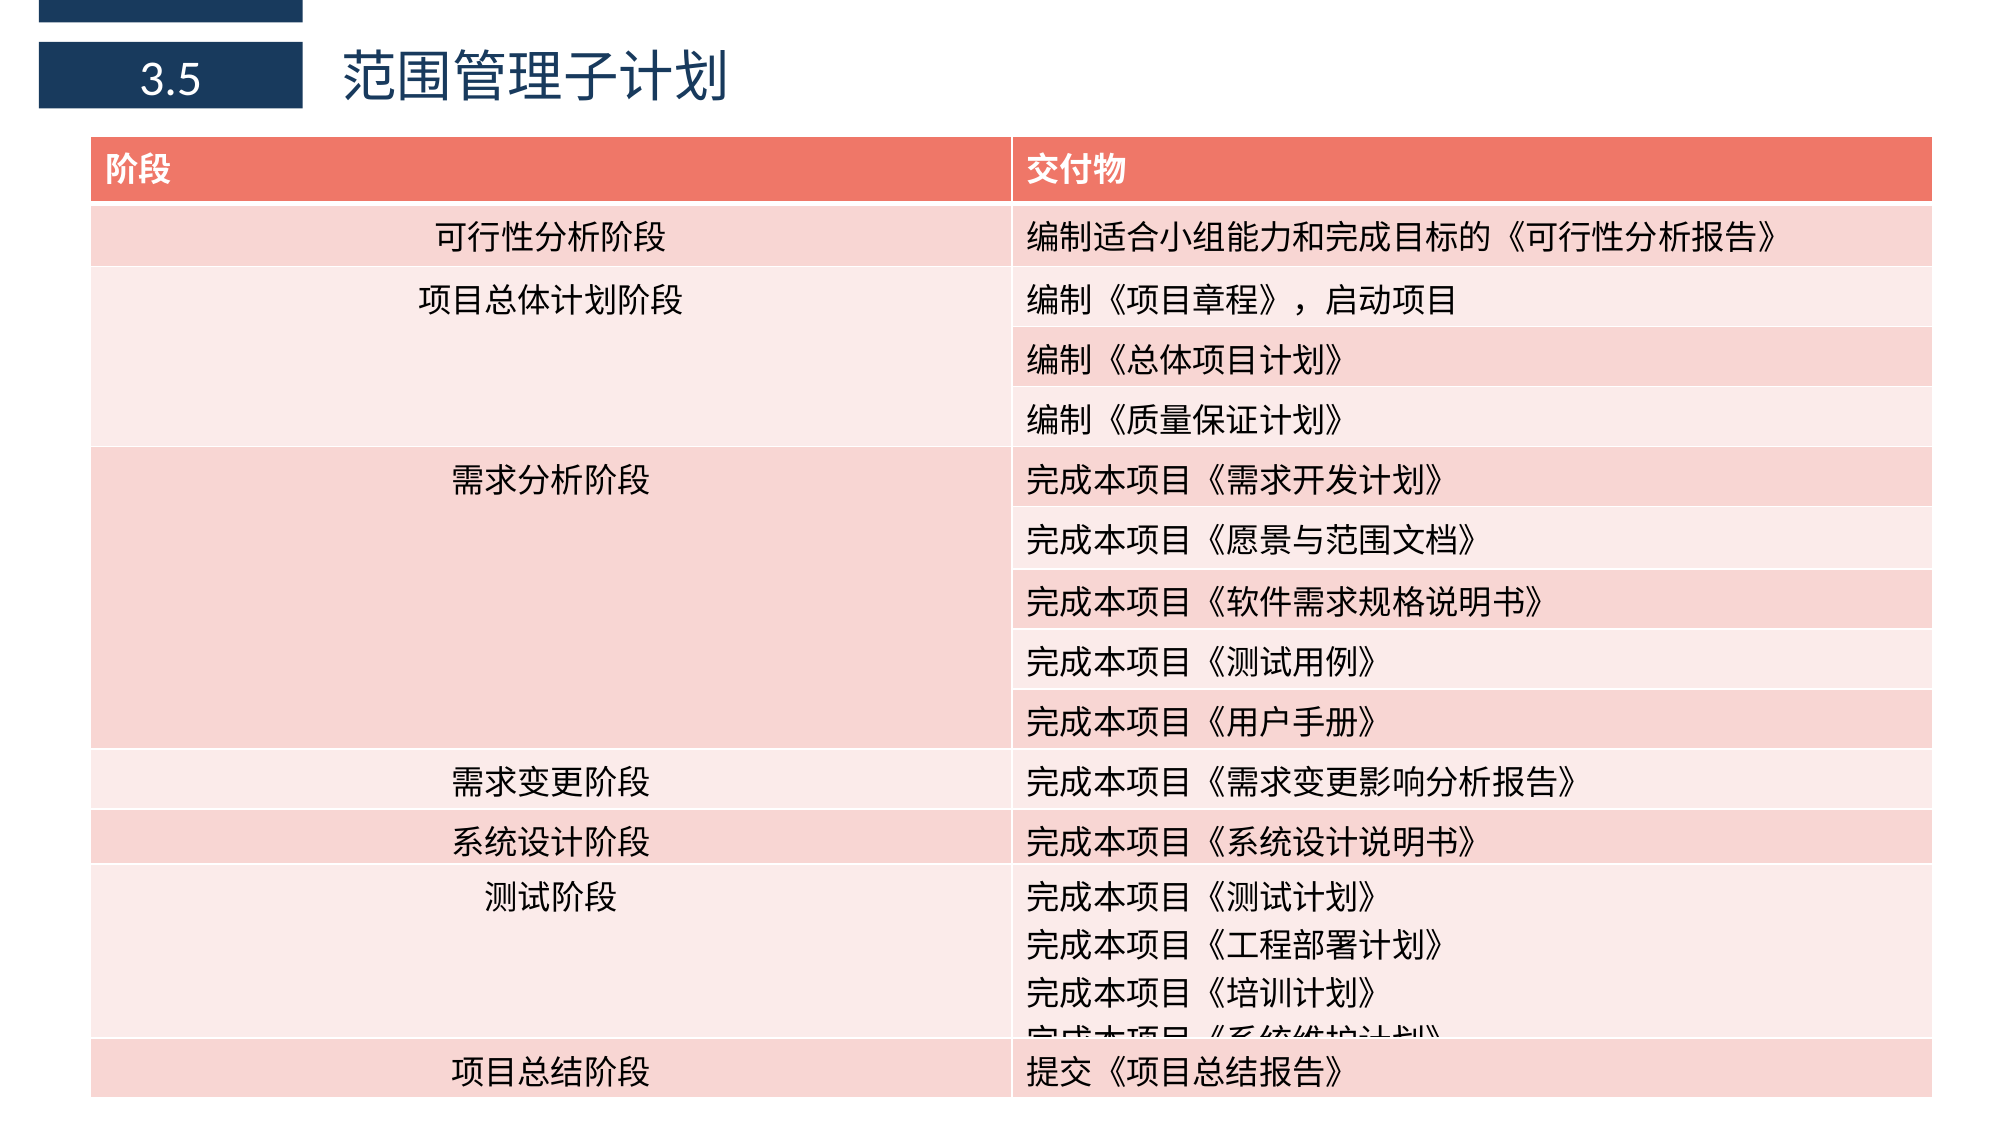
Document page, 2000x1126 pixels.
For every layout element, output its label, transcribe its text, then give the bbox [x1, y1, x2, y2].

table_cell 完成本项目《需求变更影响分析报告》 [1013, 750, 1932, 808]
table_cell 编制适合小组能力和完成目标的《可行性分析报告》 [1013, 206, 1932, 266]
table_cell 项目总结阶段 [91, 1039, 1011, 1097]
table_header 交付物 [1013, 137, 1932, 201]
table_cell 完成本项目《系统设计说明书》 [1013, 810, 1932, 863]
text_box [37, 0, 305, 24]
table_cell 需求分析阶段 [91, 447, 1011, 748]
table_header 阶段 [91, 137, 1011, 201]
table_cell 提交《项目总结报告》 [1013, 1039, 1932, 1097]
table_cell 测试阶段 [91, 865, 1011, 1037]
text_box 3.5 [37, 40, 305, 111]
table_cell 完成本项目《测试计划》 完成本项目《工程部署计划》 完成本项目《培训计划》 完成本项目《系统维护计划》 [1013, 865, 1932, 1037]
table_cell 项目总体计划阶段 [91, 267, 1011, 446]
table_cell 编制《总体项目计划》 [1013, 327, 1932, 386]
table_cell 编制《项目章程》，启动项目 [1013, 267, 1932, 326]
table_cell 需求变更阶段 [91, 750, 1011, 808]
text_box 范围管理子计划 [326, 33, 1320, 116]
table_cell 完成本项目《愿景与范围文档》 [1013, 507, 1932, 568]
table_cell 系统设计阶段 [91, 810, 1011, 863]
table_cell 完成本项目《软件需求规格说明书》 [1013, 570, 1932, 628]
table_cell 完成本项目《测试用例》 [1013, 630, 1932, 688]
table_cell 可行性分析阶段 [91, 206, 1011, 266]
table_cell 完成本项目《需求开发计划》 [1013, 447, 1932, 506]
table_cell 编制《质量保证计划》 [1013, 387, 1932, 446]
table_cell 完成本项目《用户手册》 [1013, 690, 1932, 748]
